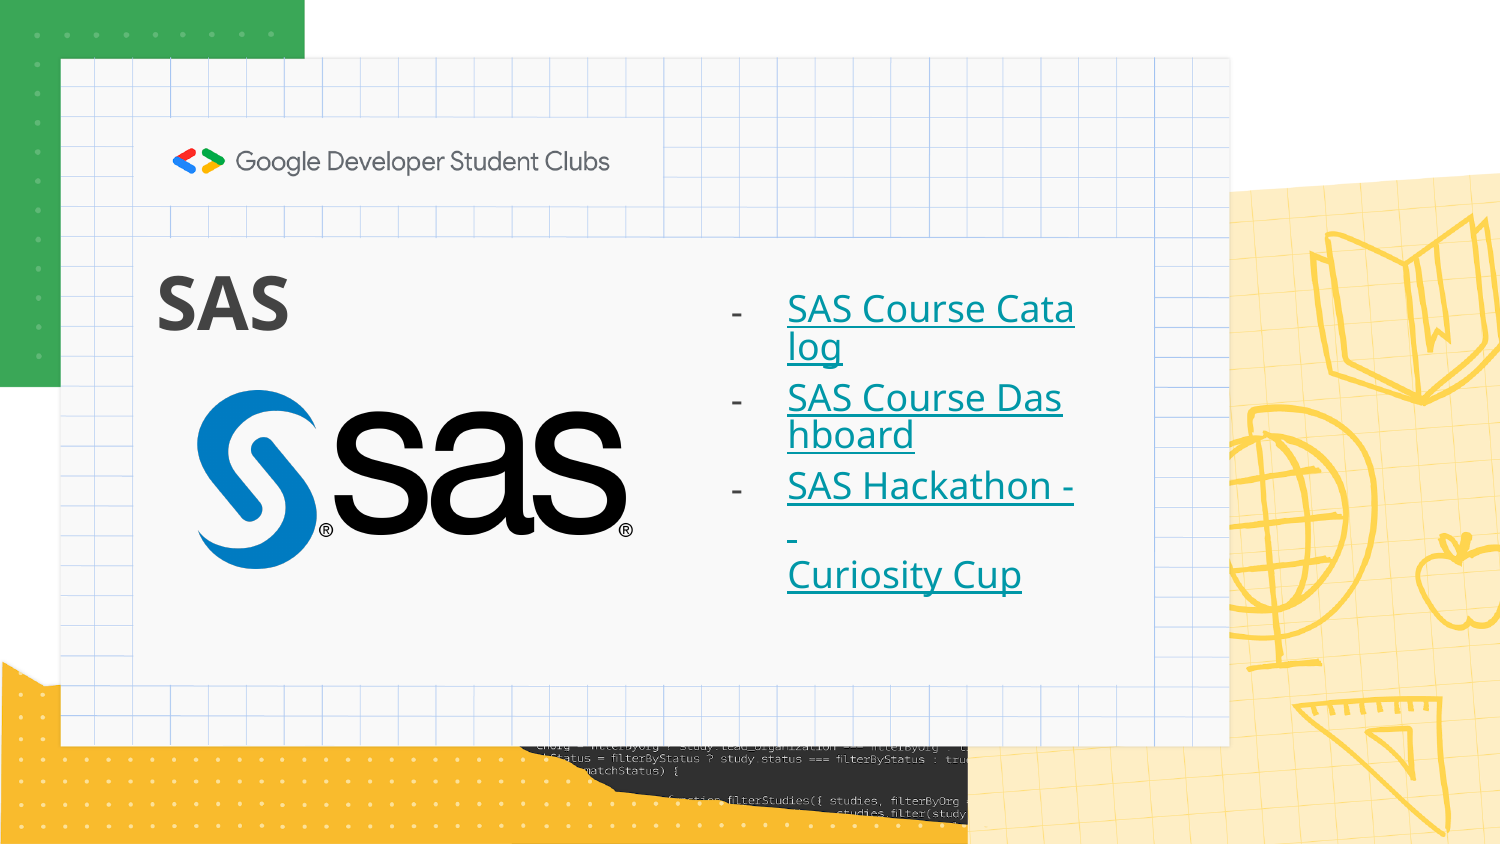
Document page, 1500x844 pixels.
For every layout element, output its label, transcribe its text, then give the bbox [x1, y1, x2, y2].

picture [0, 0, 1500, 844]
text_box SAS Course Catalog SAS Course Dashboard SAS Hackathon - Curiosity Cup [697, 270, 1098, 505]
text_box SAS [141, 240, 1082, 361]
